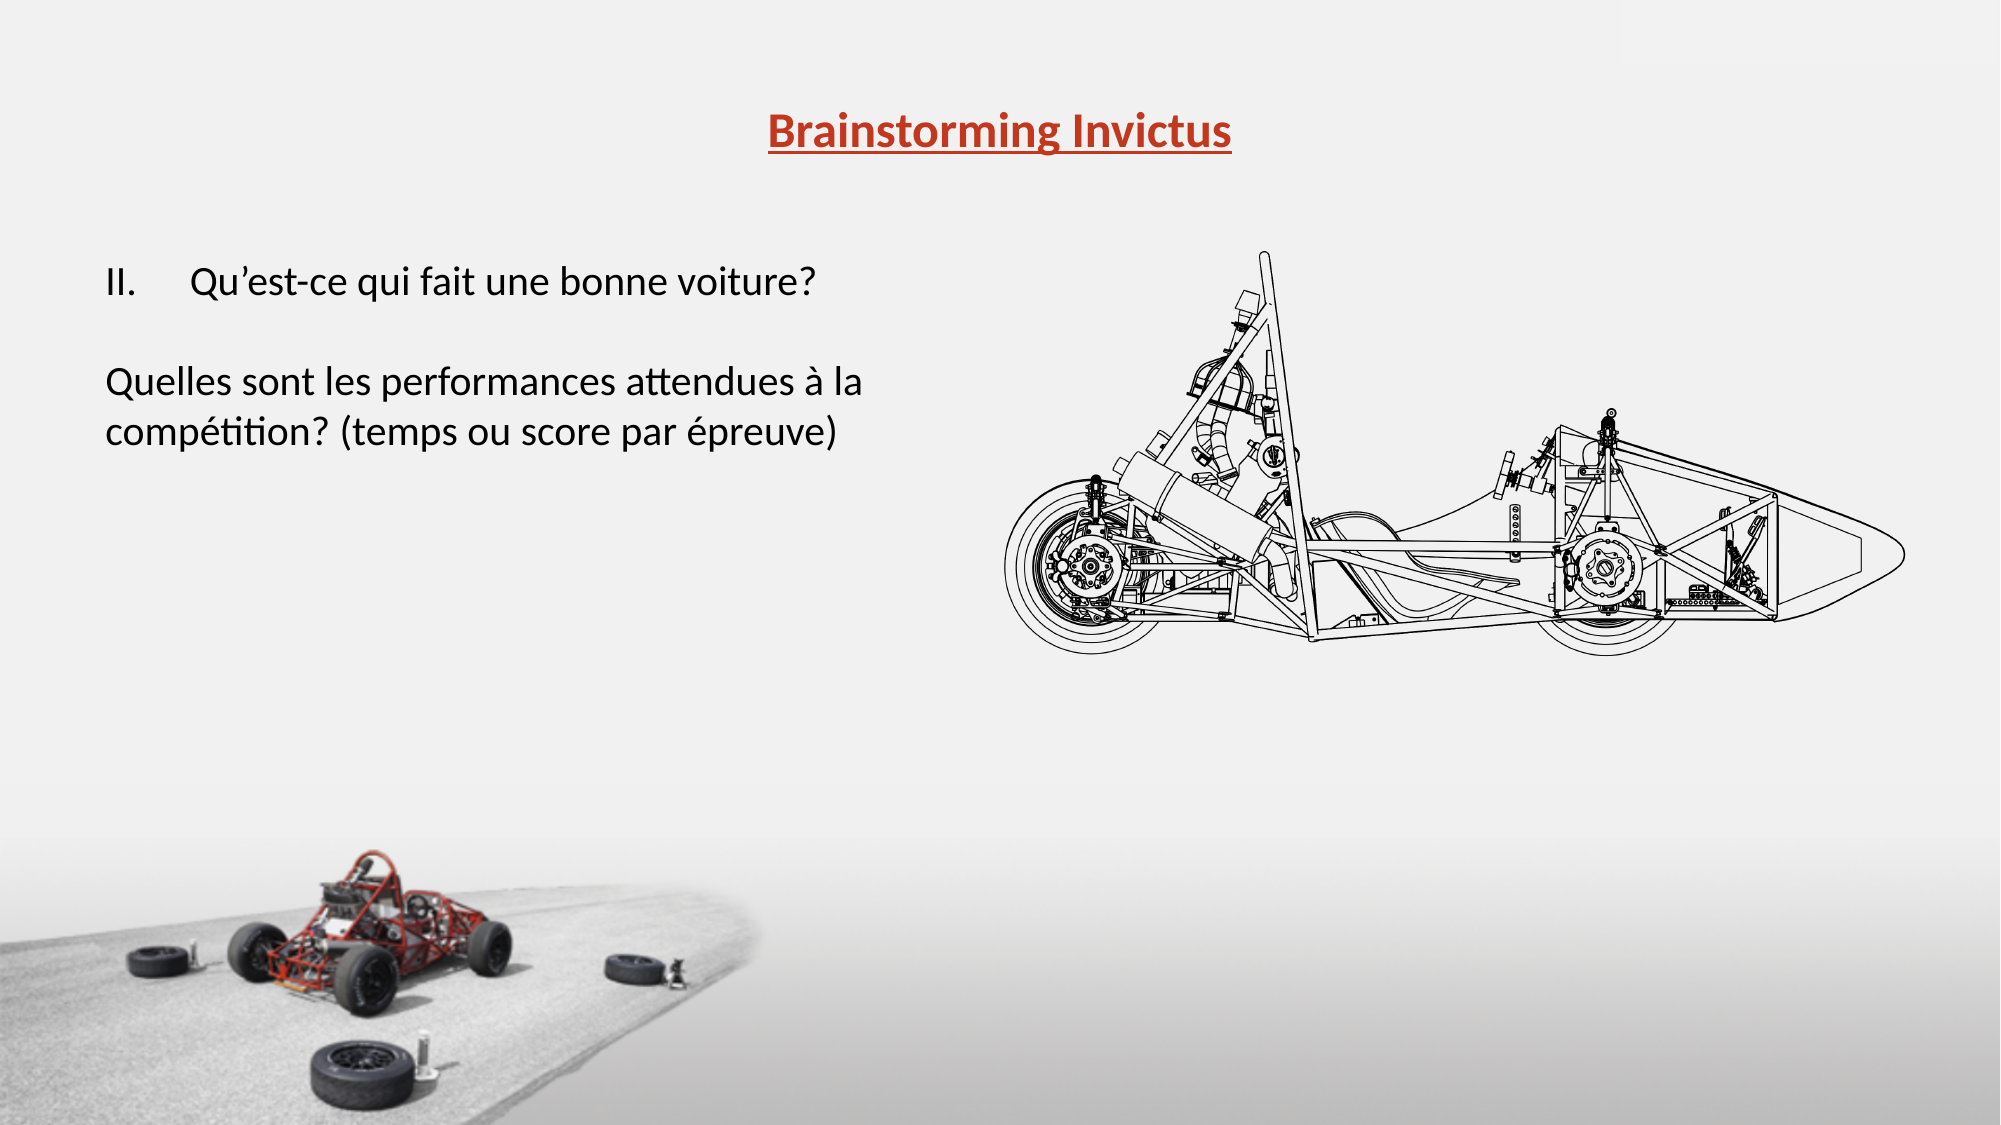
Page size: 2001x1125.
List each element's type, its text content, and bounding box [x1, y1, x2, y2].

picture [0, 0, 2001, 1125]
text_box Brainstorming Invictus [0, 89, 2000, 165]
text_box Qu’est-ce qui fait une bonne voiture? Quelles sont les performances attendues à la compétition? (temps ou score par épreuve) [90, 246, 999, 512]
